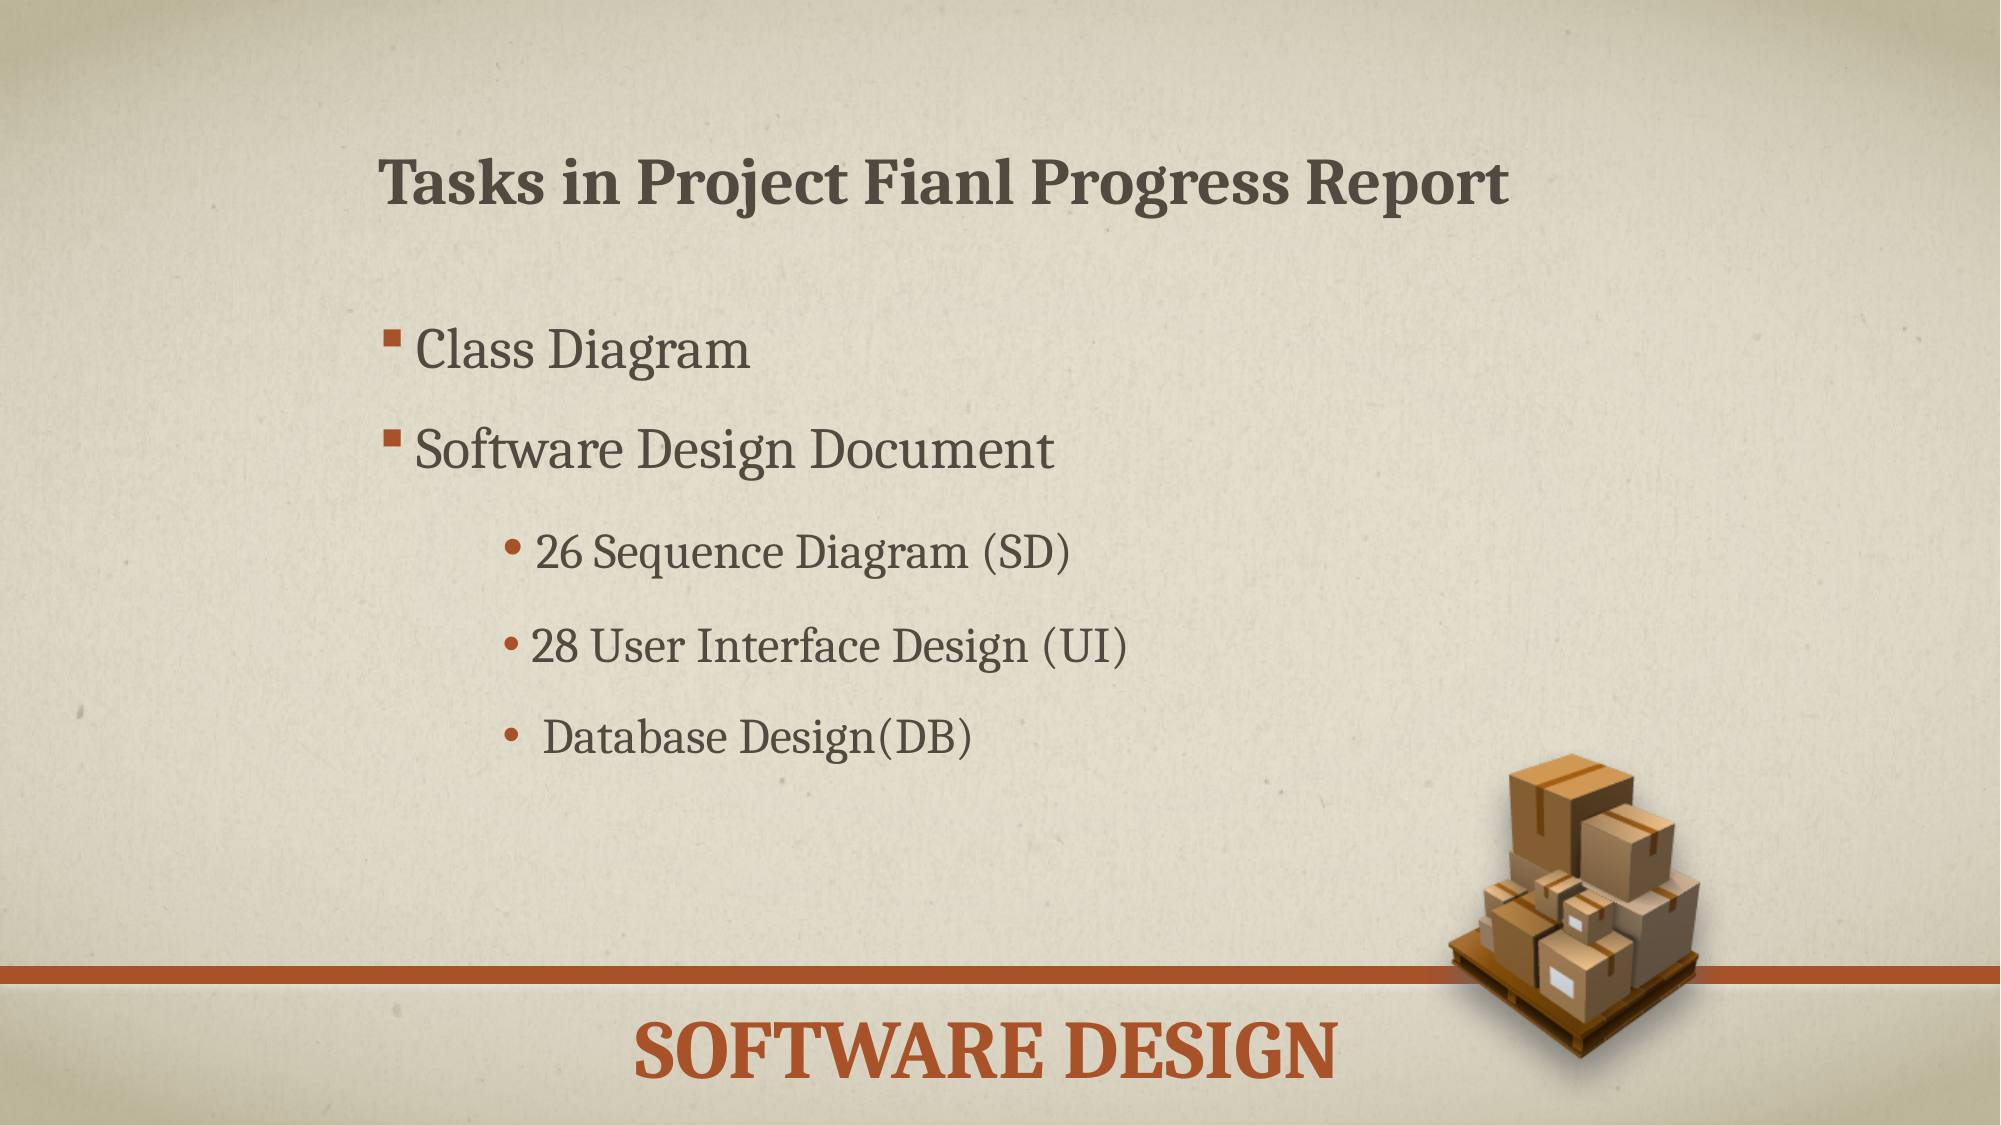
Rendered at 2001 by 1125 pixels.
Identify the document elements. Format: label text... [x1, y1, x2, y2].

text_box Tasks in Project Fianl Progress Report Class Diagram Software Design Document 26 Sequence Diagram (SD) 28 User Interface Design (UI) Database Design(DB) [356, 130, 1644, 895]
picture [0, 0, 2001, 1125]
text_box Software design [620, 998, 1372, 1099]
